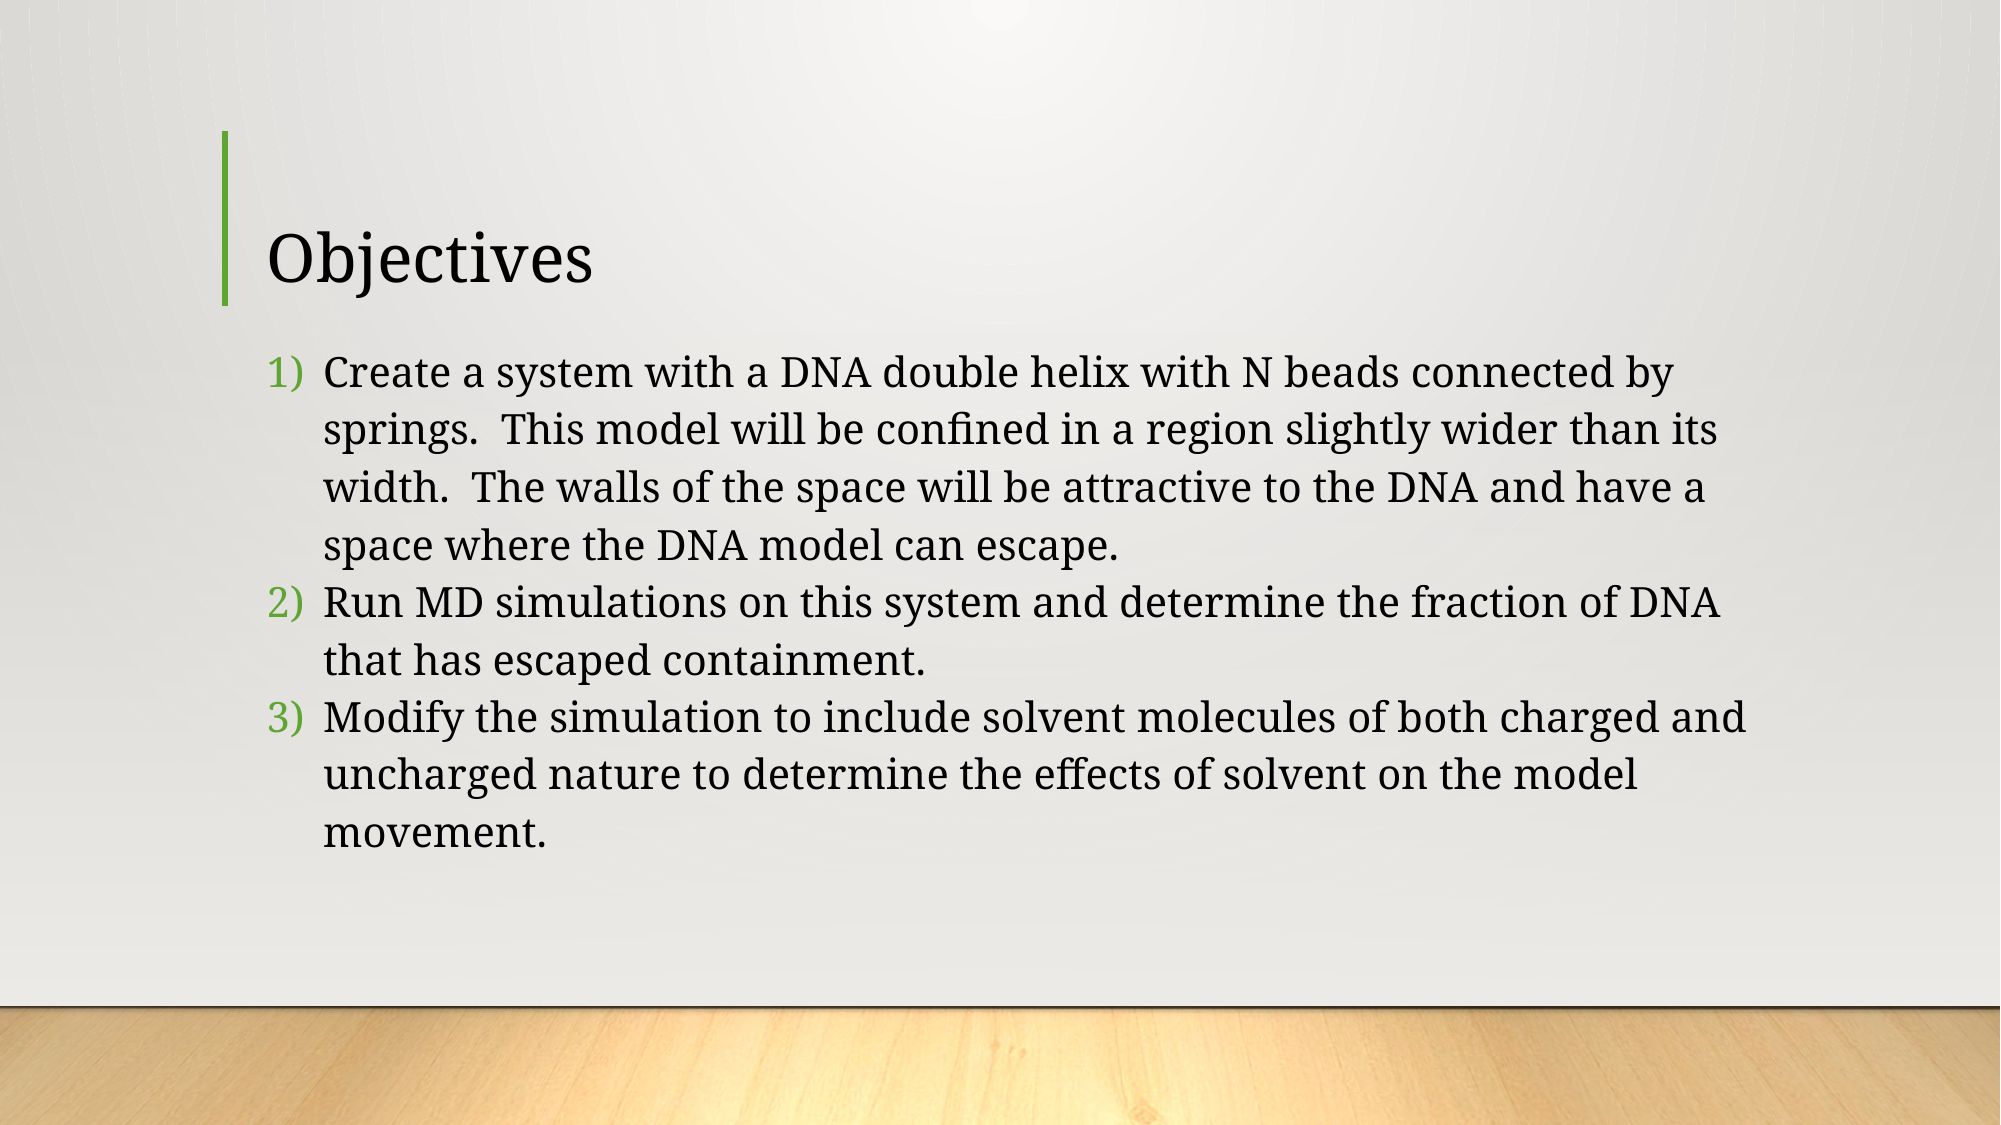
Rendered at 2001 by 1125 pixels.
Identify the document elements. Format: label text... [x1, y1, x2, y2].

title Objectives [251, 131, 1814, 305]
picture [0, 1006, 2000, 1125]
list Create a system with a DNA double helix with N beads connected by springs. This model will be confined in a region slightly wider than its width. The walls of the space will be attractive to the DNA and have a space where the DNA model can escape. Run MD simulations on this system and determine the fraction of DNA that has escaped containment. Modify the simulation to include solvent molecules of both charged and uncharged nature to determine the effects of solvent on the model movement. [251, 330, 1814, 897]
